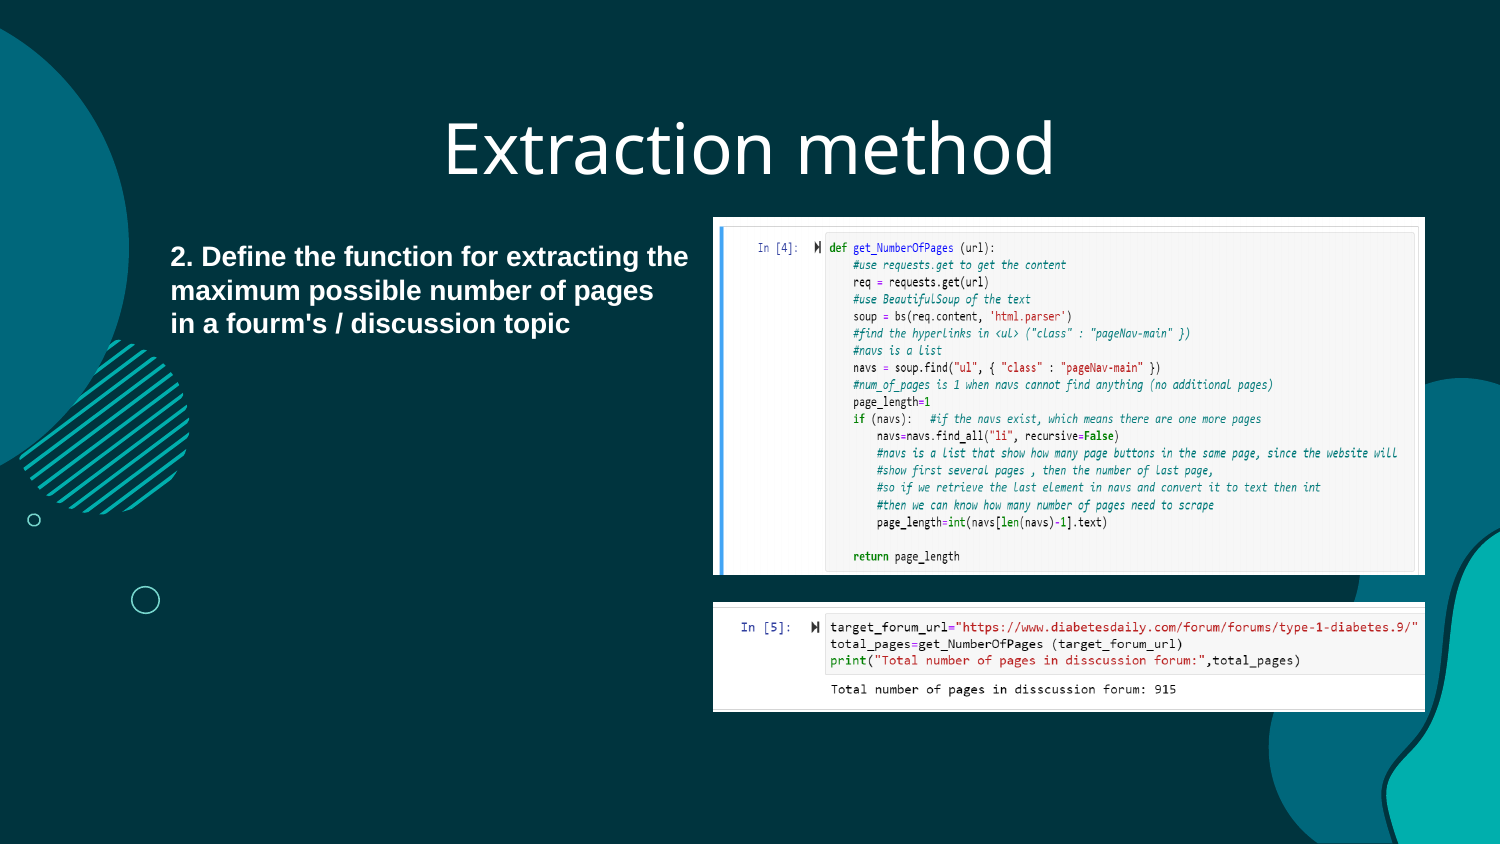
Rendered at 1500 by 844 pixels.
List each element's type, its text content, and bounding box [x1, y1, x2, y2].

title Extraction method [116, 88, 1383, 190]
text_box 2. Define the function for extracting the maximum possible number of pages in a fourm's / discussion topic [155, 223, 1345, 844]
picture [713, 216, 1425, 575]
picture [713, 602, 1425, 712]
